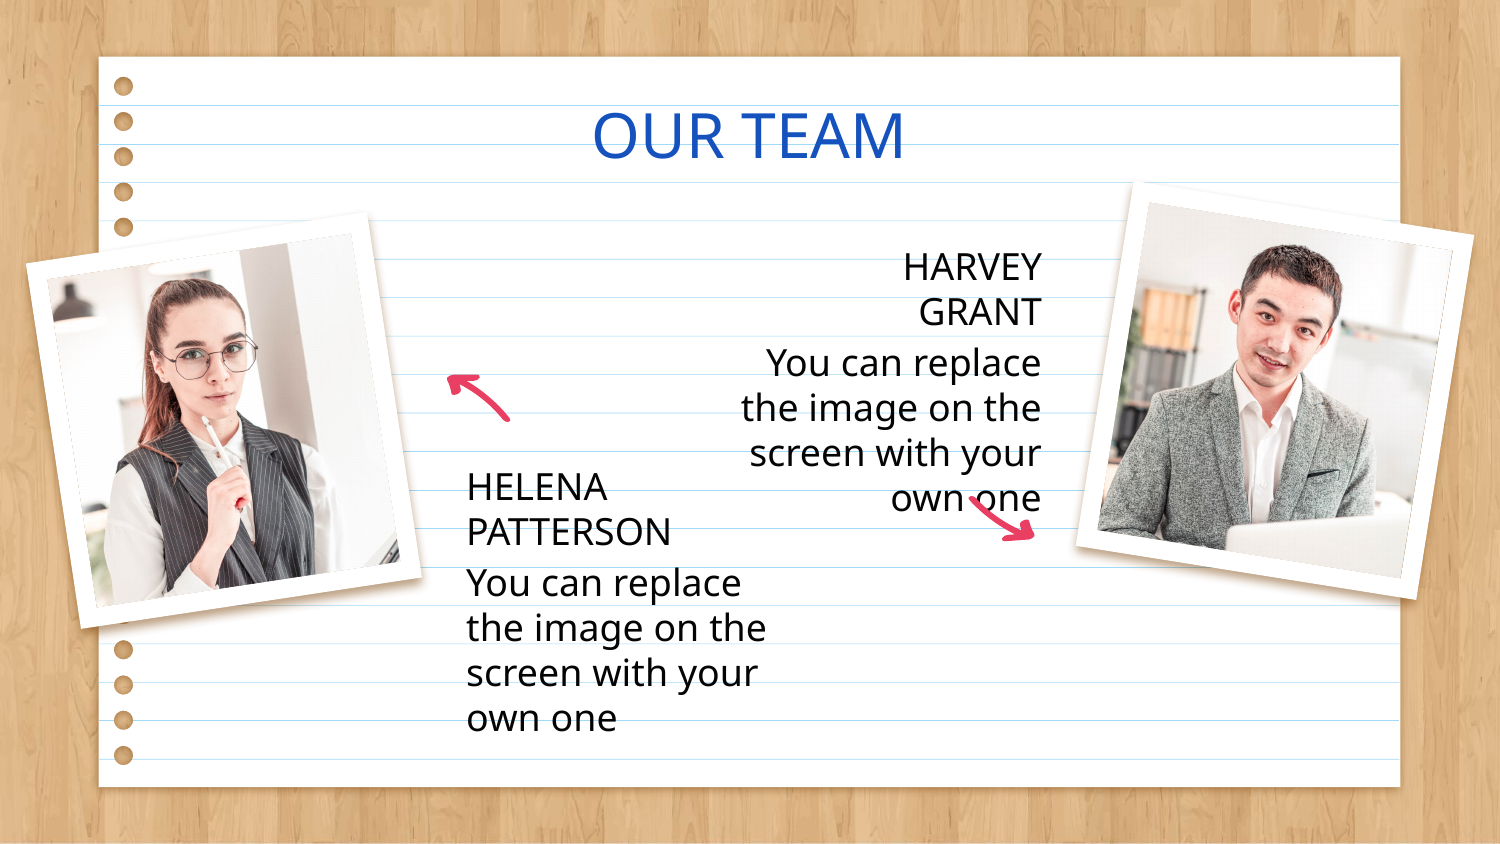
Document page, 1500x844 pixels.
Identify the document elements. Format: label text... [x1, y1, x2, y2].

picture [0, 0, 1500, 844]
subtitle You can replace the image on the screen with your own one [697, 323, 1058, 415]
subtitle You can replace the image on the screen with your own one [451, 543, 812, 669]
text_box [968, 496, 1035, 542]
subtitle HELENA PATTERSON [451, 422, 713, 543]
subtitle HARVEY GRANT [824, 202, 1058, 323]
text_box [446, 374, 511, 423]
title OUR TEAM [146, 81, 1354, 186]
